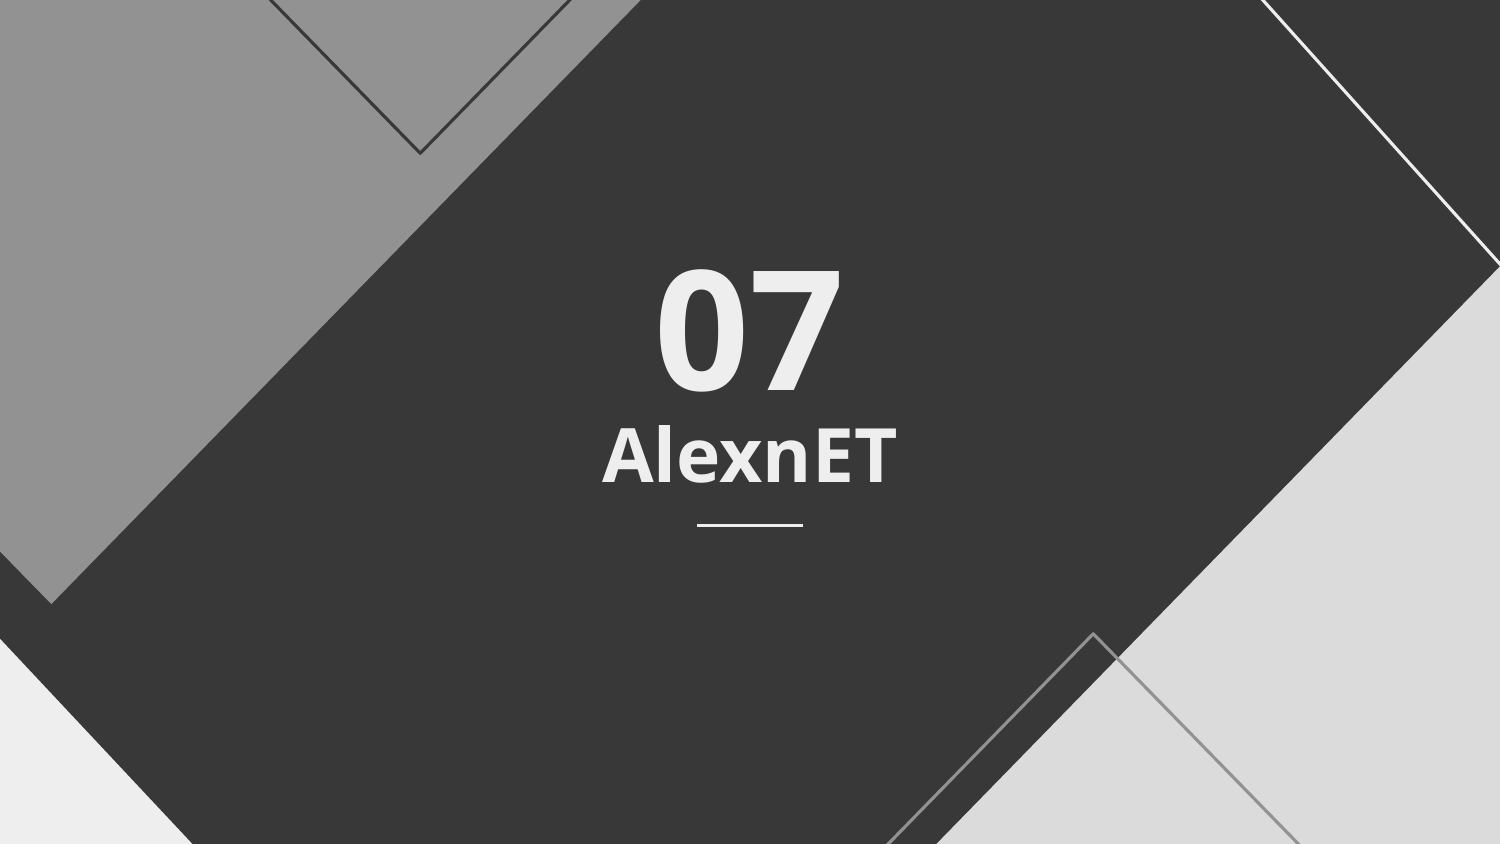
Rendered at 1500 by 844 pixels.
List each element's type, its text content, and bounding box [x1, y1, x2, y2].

title AlexnET [298, 414, 1202, 491]
title 07 [499, 251, 1001, 395]
